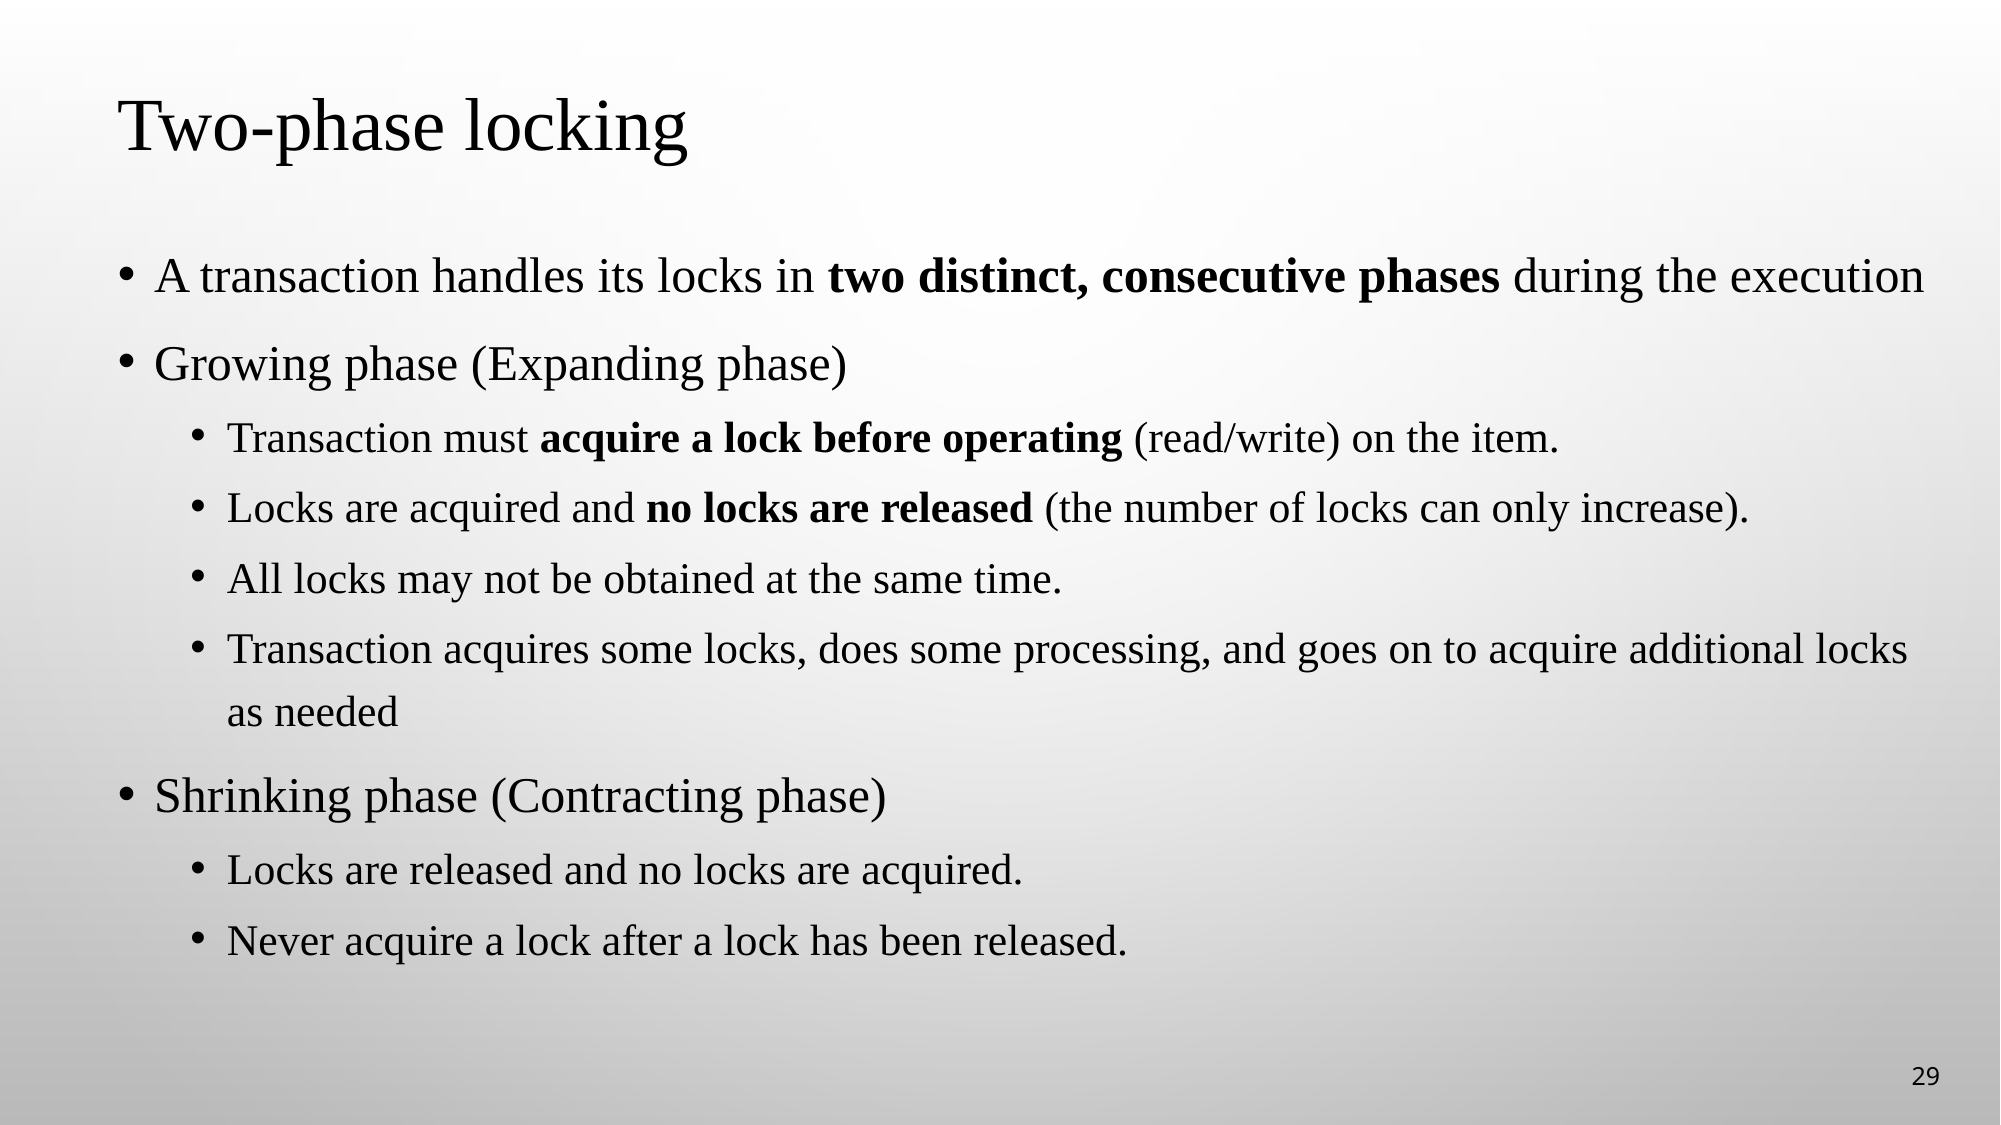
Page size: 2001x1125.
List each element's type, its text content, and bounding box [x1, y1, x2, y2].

list A transaction handles its locks in two distinct, consecutive phases during the execution Growing phase (Expanding phase) Transaction must acquire a lock before operating (read/write) on the item. Locks are acquired and no locks are released (the number of locks can only increase). All locks may not be obtained at the same time. Transaction acquires some locks, does some processing, and goes on to acquire additional locks as needed Shrinking phase (Contracting phase) Locks are released and no locks are acquired. Never acquire a lock after a lock has been released. [102, 223, 1956, 1029]
slide_number 29 [1724, 1047, 1956, 1107]
picture [0, 0, 2000, 1125]
title Two-phase locking [102, 43, 1956, 210]
